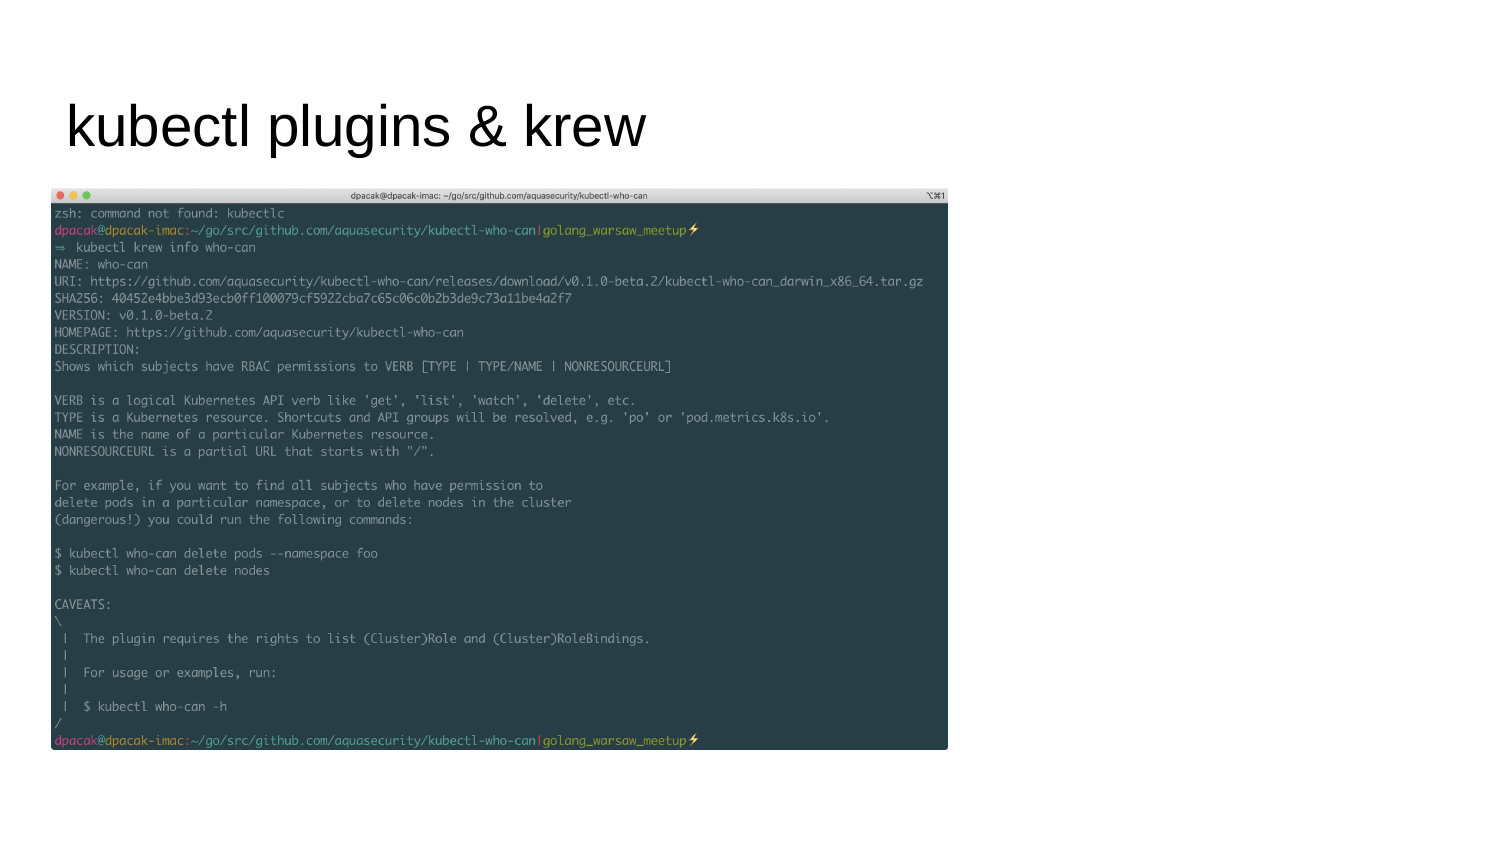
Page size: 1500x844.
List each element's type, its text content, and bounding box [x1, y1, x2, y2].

picture [50, 188, 948, 750]
title kubectl plugins & krew [51, 72, 1449, 167]
